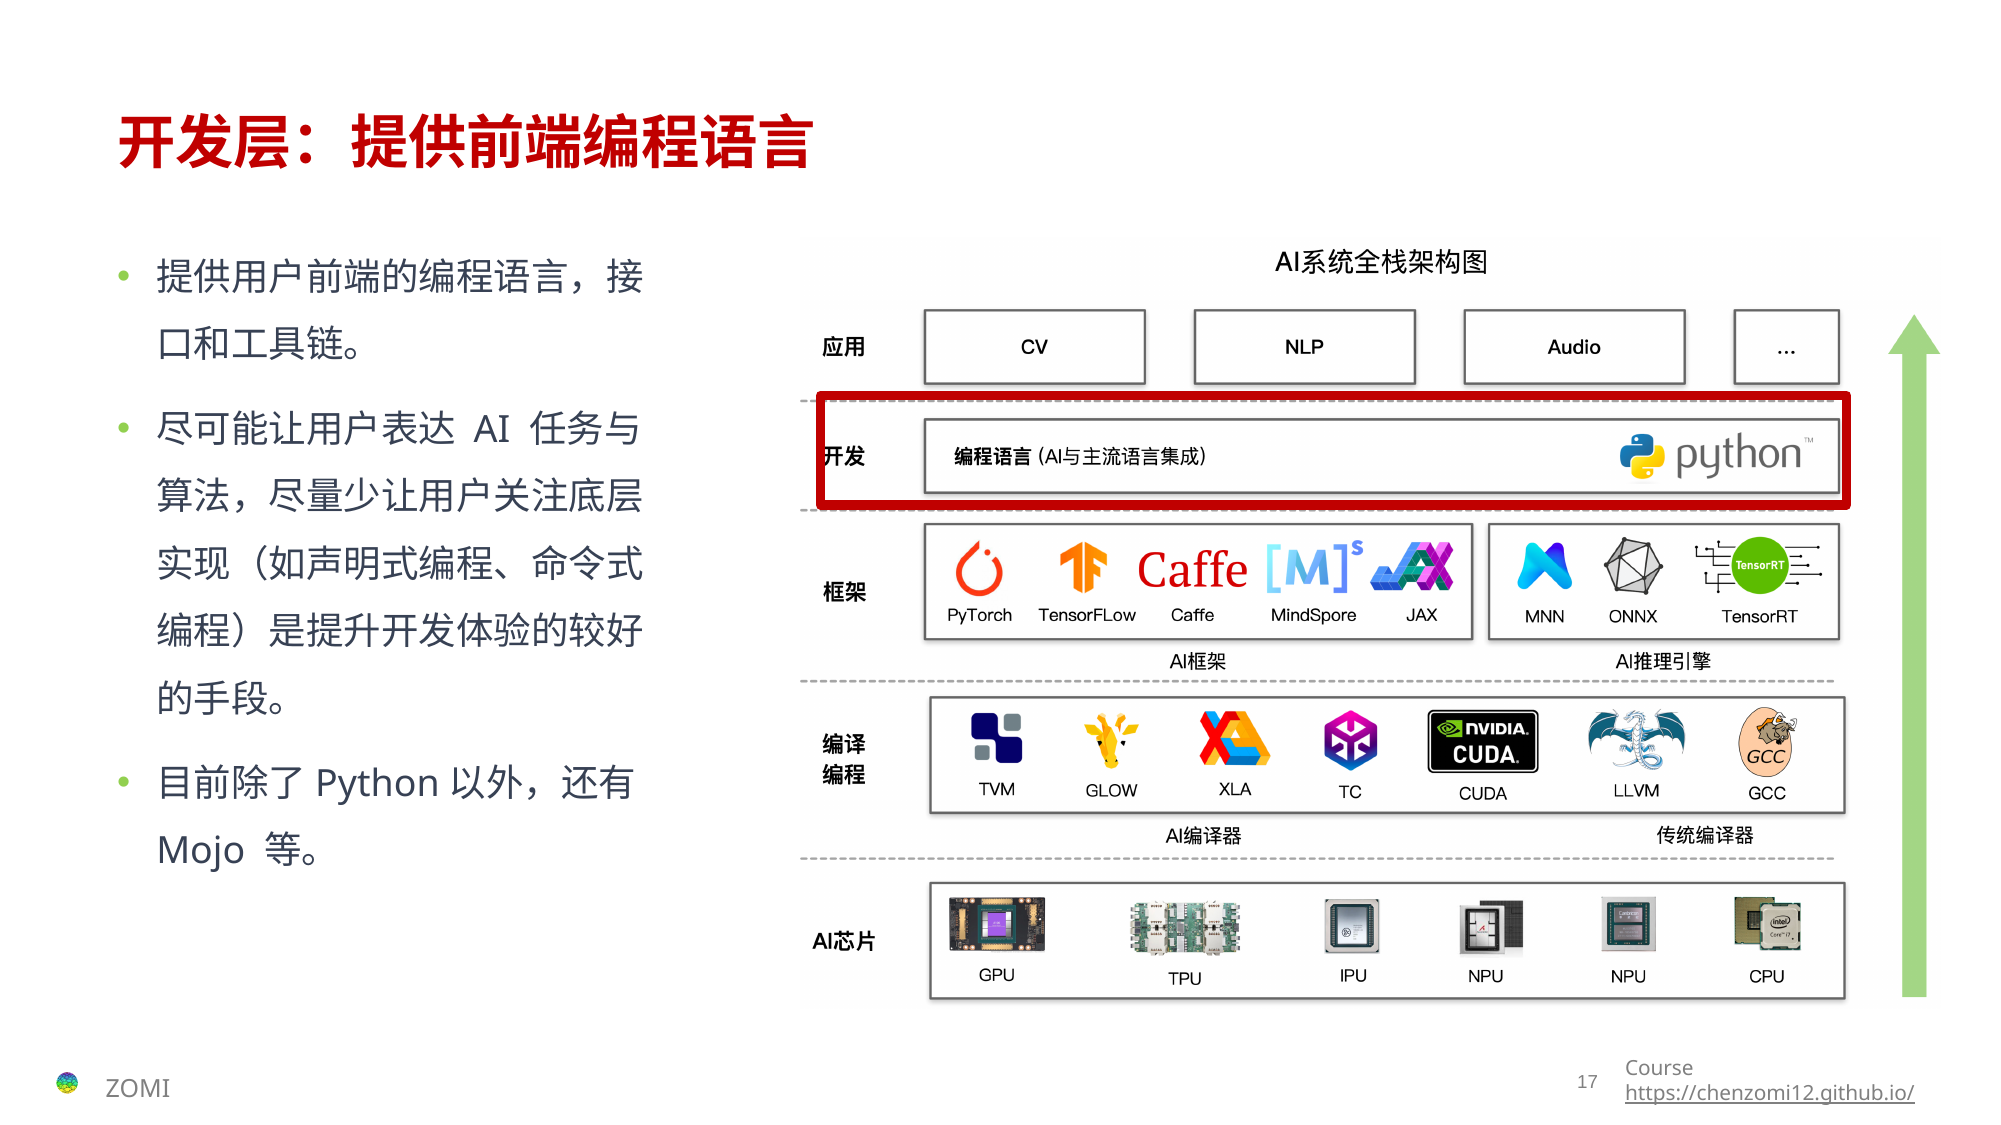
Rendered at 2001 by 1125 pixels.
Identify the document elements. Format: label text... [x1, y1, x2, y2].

list 提供用户前端的编程语言，接口和工具链。 尽可能让用户表达 AI 任务与算法，尽量少让用户关注底层实现（如声明式编程、命令式编程）是提升开发体验的较好的手段。 目前除了Python以外，还有 Mojo 等。 [102, 223, 692, 1043]
title 开发层：提供前端编程语言 [102, 91, 1901, 189]
picture [57, 1073, 77, 1093]
picture [800, 237, 1941, 1009]
